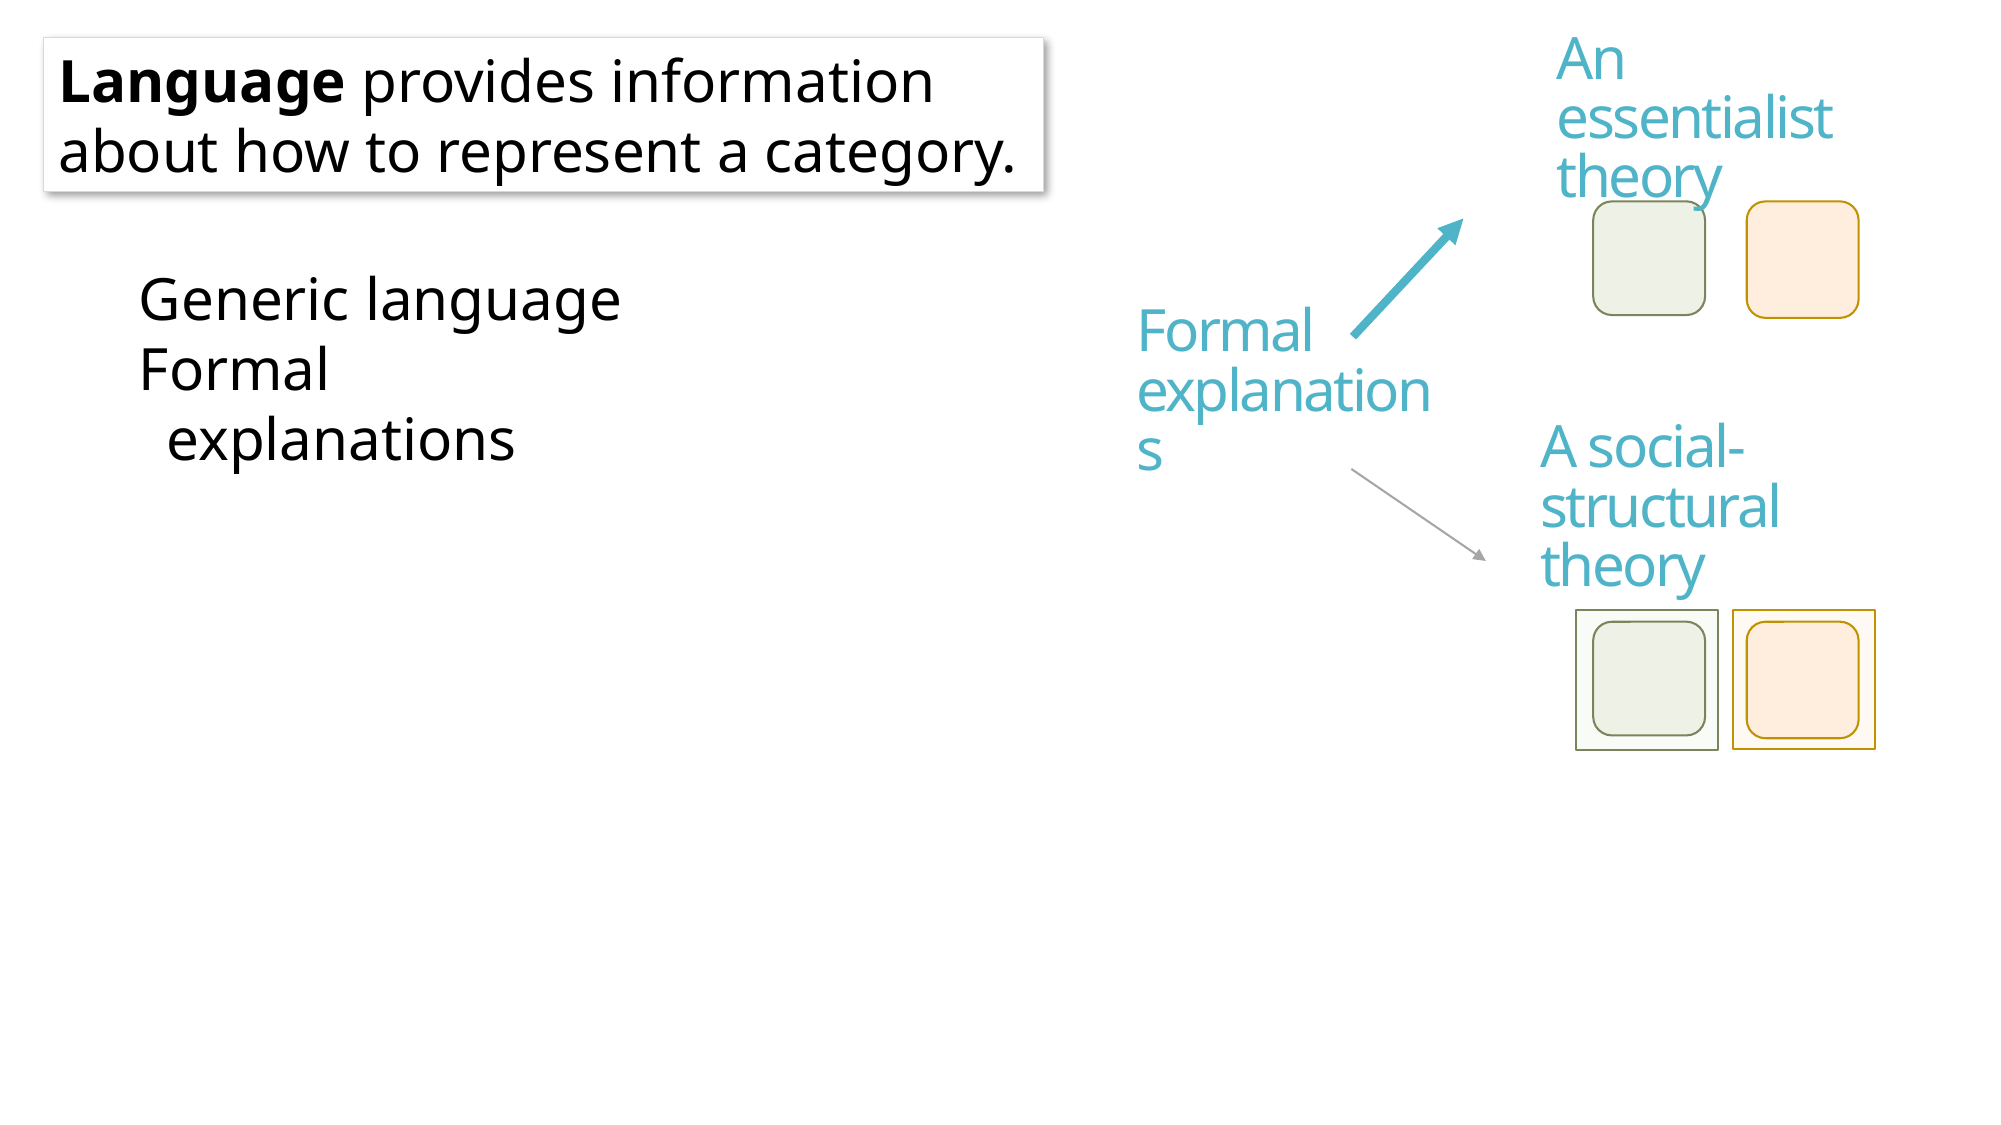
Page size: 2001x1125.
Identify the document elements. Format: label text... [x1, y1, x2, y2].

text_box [1593, 201, 1859, 319]
text_box Generic language Formal explanations [124, 254, 669, 480]
text_box Formal explanations [1121, 265, 1462, 521]
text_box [1575, 609, 1876, 750]
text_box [1352, 218, 1464, 337]
text_box A social-structural theory [1525, 381, 1958, 638]
text_box Language provides information about how to represent a category. [43, 37, 1044, 192]
text_box An essentialist theory [1541, 0, 1890, 249]
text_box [1351, 468, 1487, 562]
